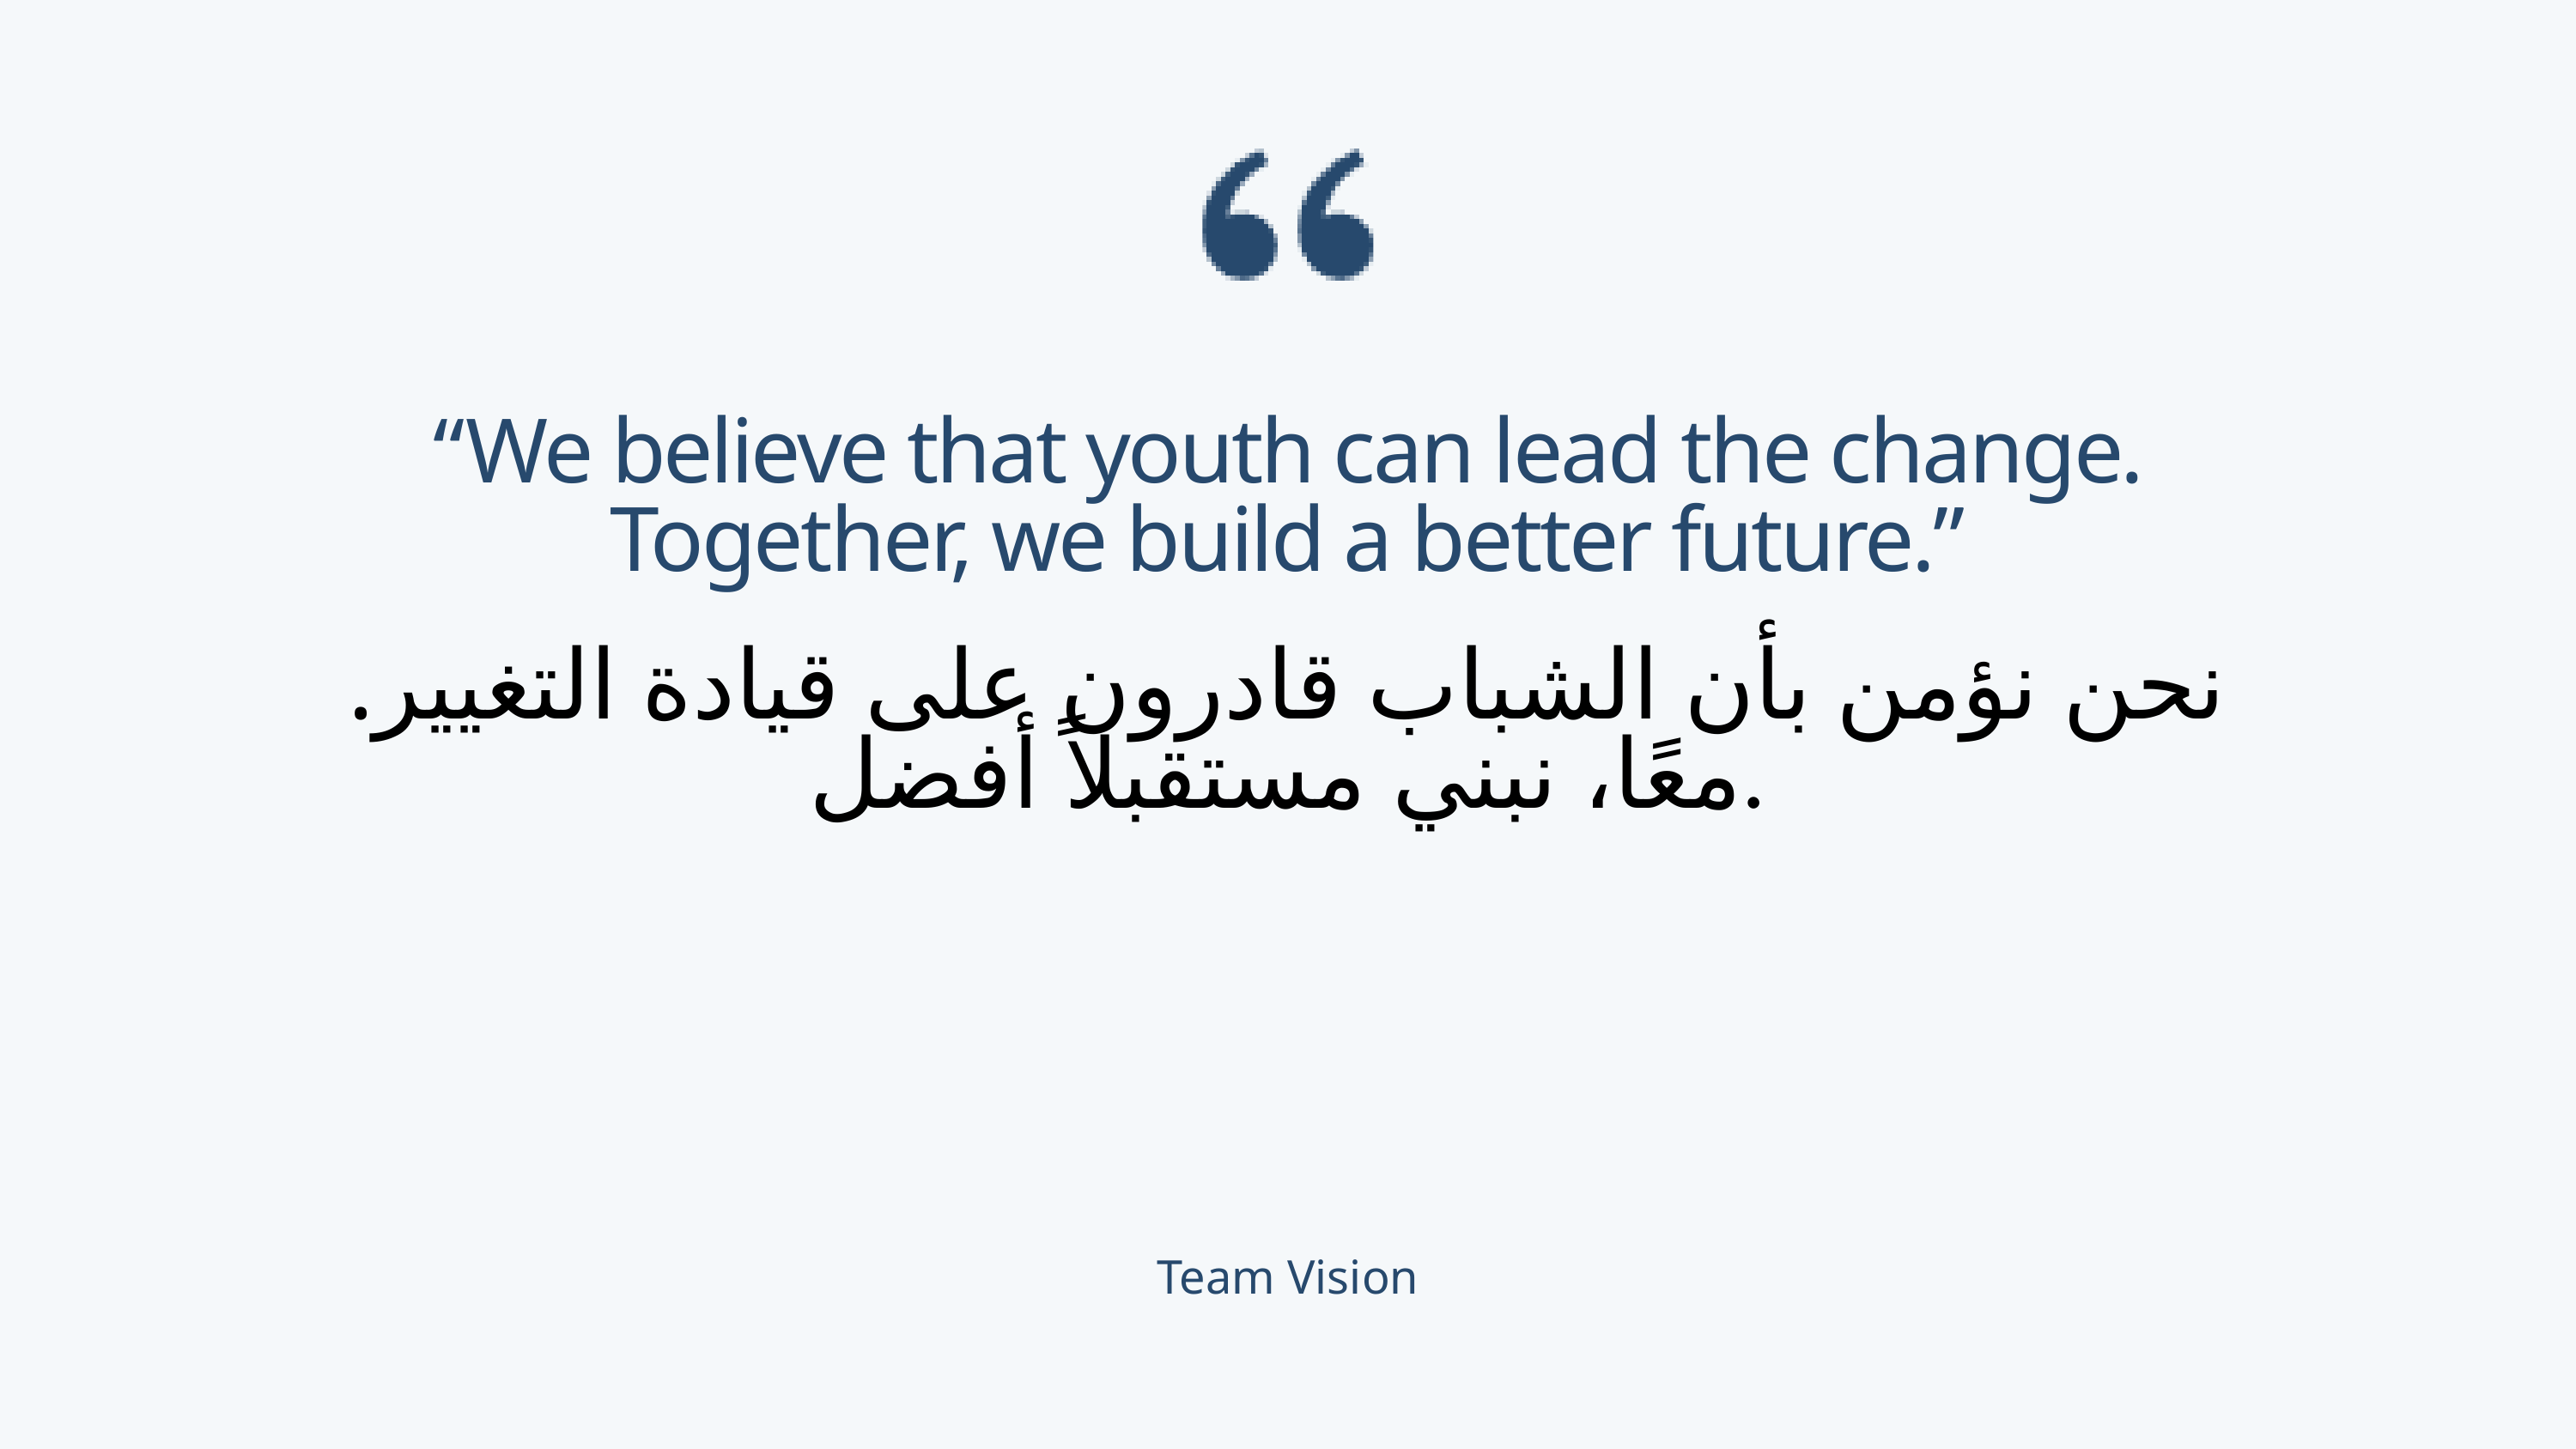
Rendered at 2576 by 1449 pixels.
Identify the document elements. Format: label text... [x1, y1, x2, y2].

text_box “We believe that youth can lead the change. Together, we build a better future.” [328, 411, 2248, 590]
text_box Team Vision [702, 1238, 1874, 1303]
text_box نحن نؤمن بأن الشباب قادرون على قيادة التغيير. معًا، نبني مستقبلاً أفضل. [328, 649, 2248, 828]
text_box [1202, 149, 1374, 281]
